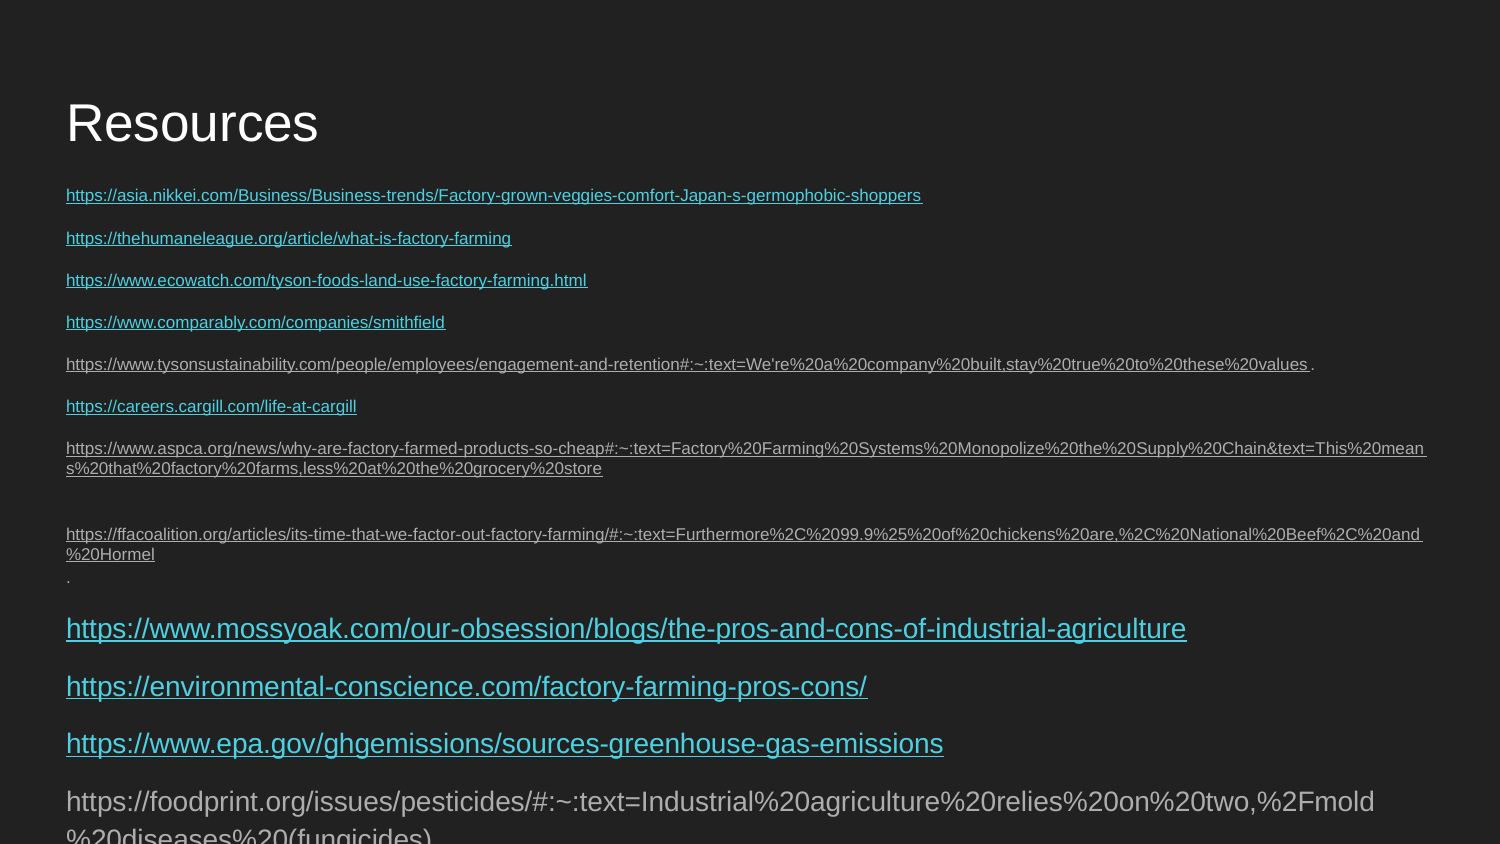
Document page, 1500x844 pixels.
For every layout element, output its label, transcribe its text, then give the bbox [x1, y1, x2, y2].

title Resources [51, 72, 1449, 166]
list https://asia.nikkei.com/Business/Business-trends/Factory-grown-veggies-comfort-Japan-s-germophobic-shoppers https://thehumaneleague.org/article/what-is-factory-farming https://www.ecowatch.com/tyson-foods-land-use-factory-farming.html https://www.comparably.com/companies/smithfield https://www.tysonsustainability.com/people/employees/engagement-and-retention#:~:text=We're%20a%20company%20built,stay%20true%20to%20these%20values. https://careers.cargill.com/life-at-cargill https://www.aspca.org/news/why-are-factory-farmed-products-so-cheap#:~:text=Factory%20Farming%20Systems%20Monopolize%20the%20Supply%20Chain&text=This%20means%20that%20factory%20farms,less%20at%20the%20grocery%20store https://ffacoalition.org/articles/its-time-that-we-factor-out-factory-farming/#:~:text=Furthermore%2C%2099.9%25%20of%20chickens%20are,%2C%20National%20Beef%2C%20and%20Hormel. https://www.mossyoak.com/our-obsession/blogs/the-pros-and-cons-of-industrial-agriculture https://environmental-conscience.com/factory-farming-pros-cons/ https://www.epa.gov/ghgemissions/sources-greenhouse-gas-emissions https://foodprint.org/issues/pesticides/#:~:text=Industrial%20agriculture%20relies%20on%20two,%2Fmold%20diseases%20(fungicides). [51, 166, 1449, 831]
